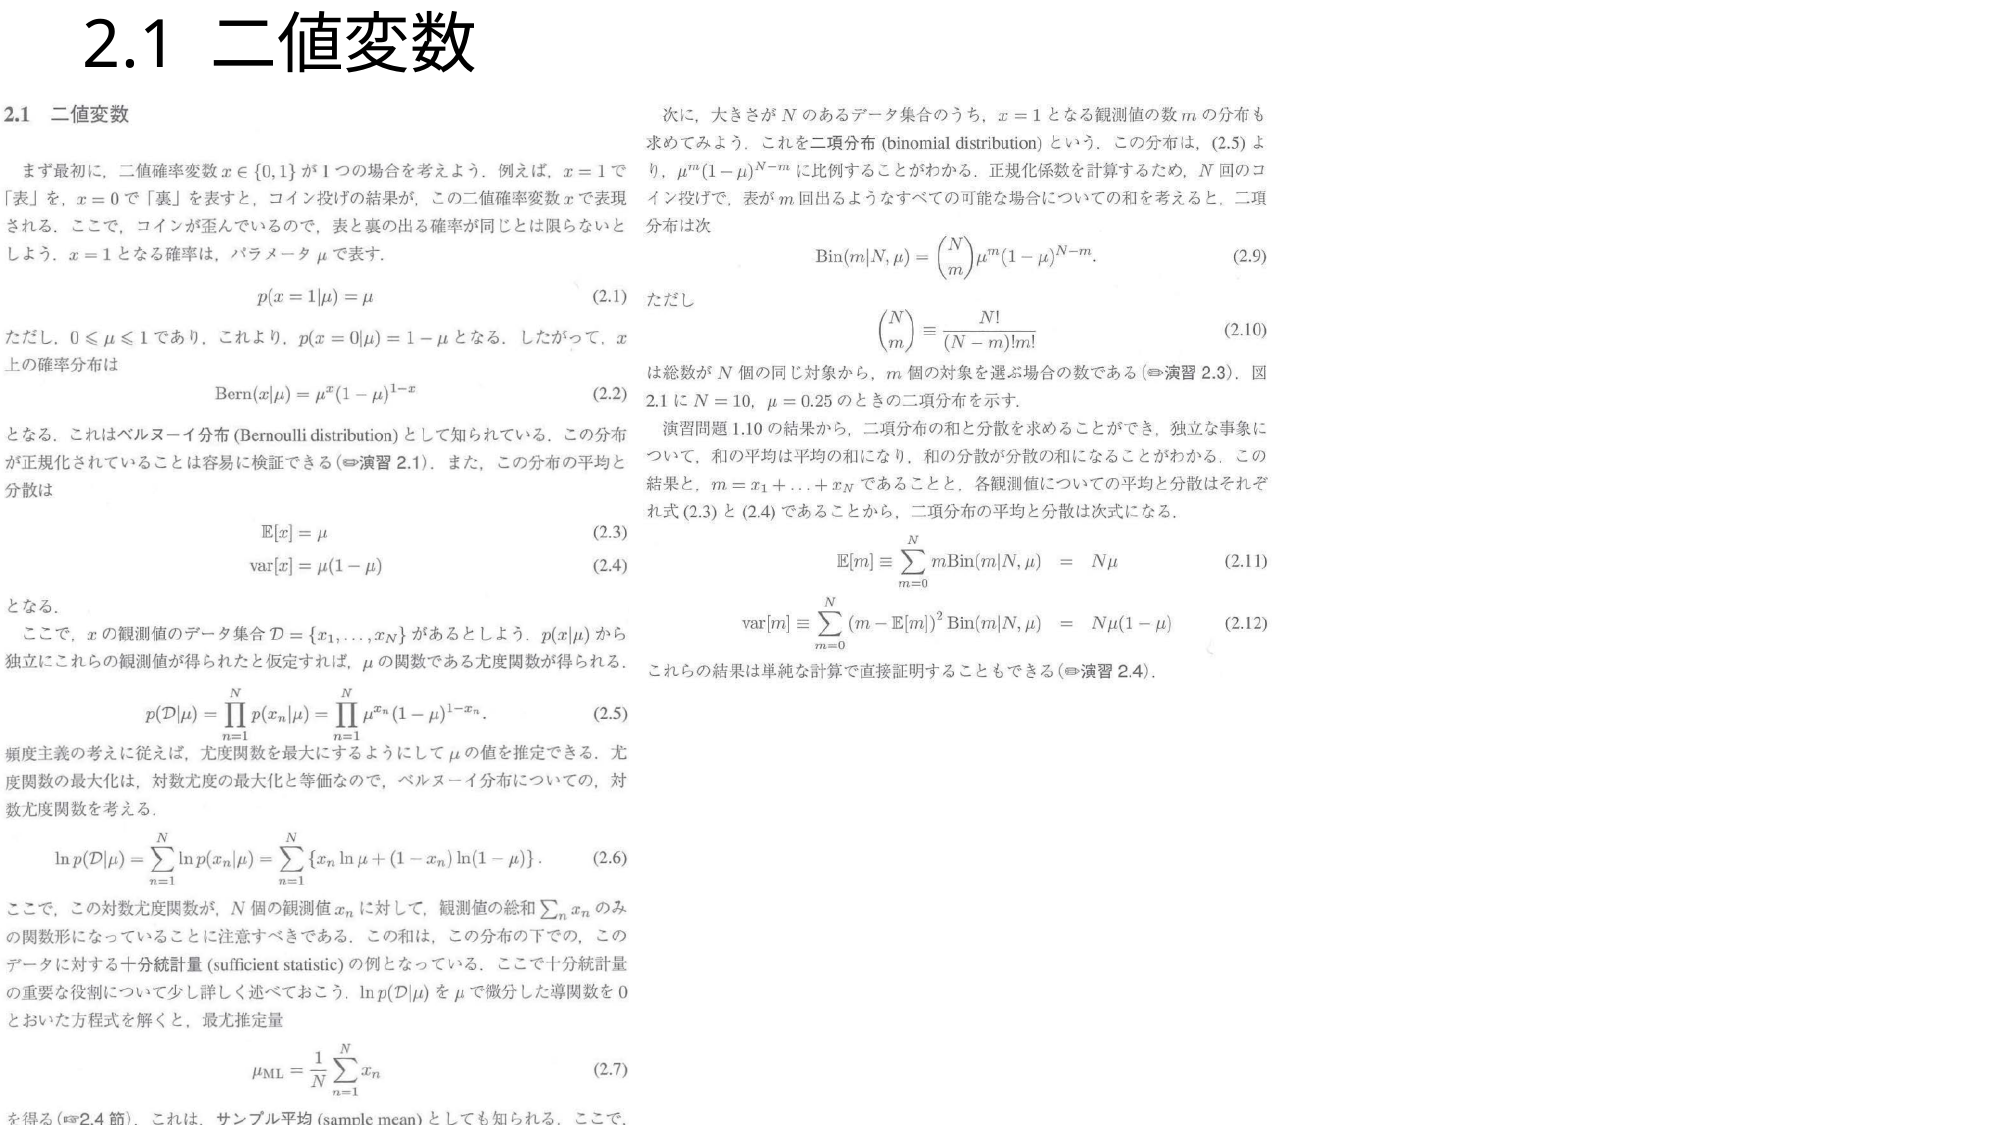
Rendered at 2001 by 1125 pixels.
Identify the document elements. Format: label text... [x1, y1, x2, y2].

picture [643, 101, 1272, 684]
picture [0, 101, 629, 1125]
title 2.1 二値変数 [67, 11, 1793, 80]
